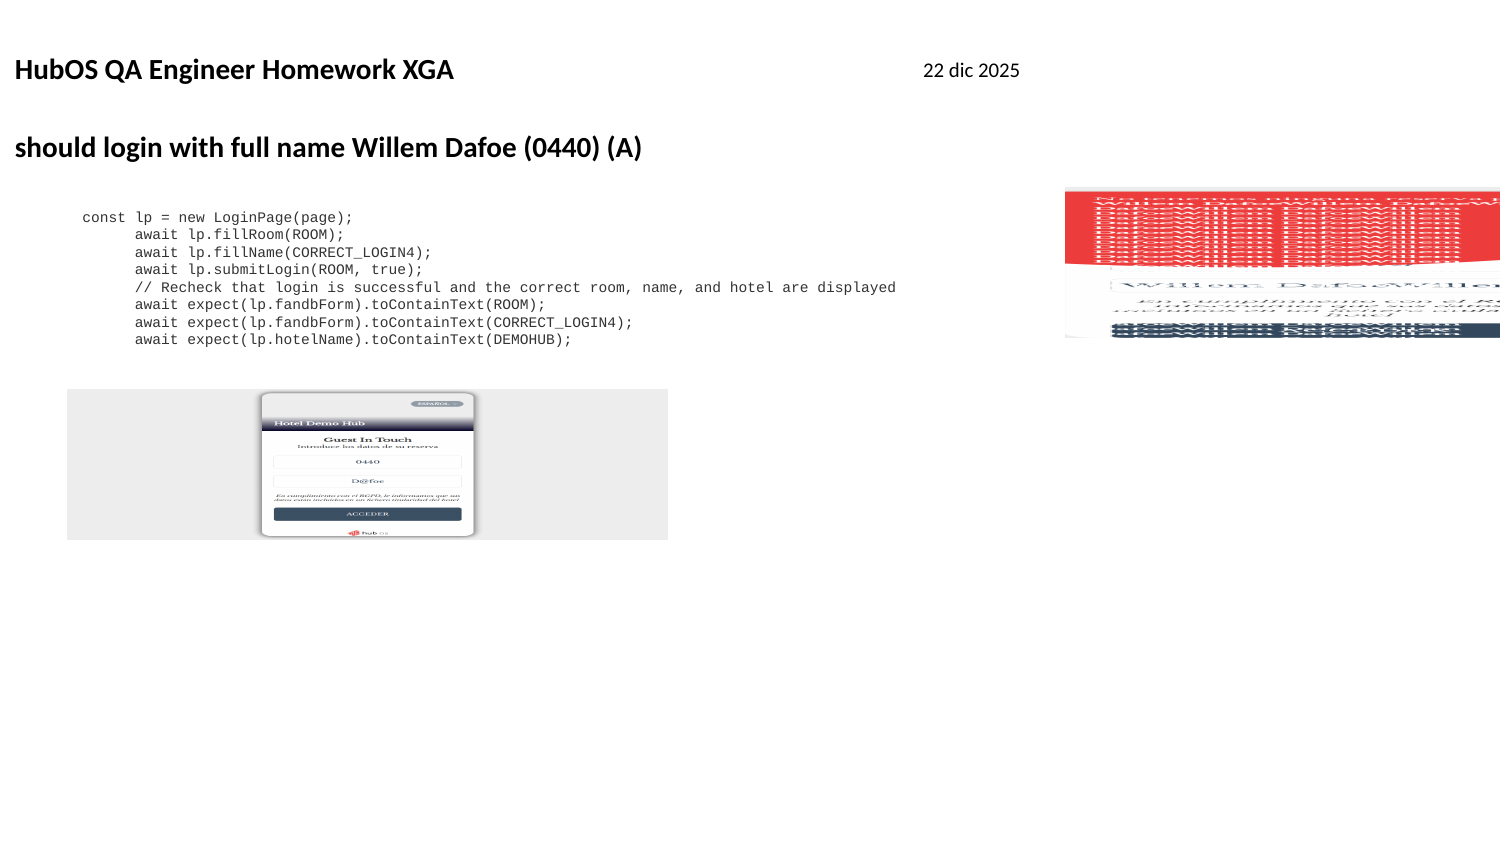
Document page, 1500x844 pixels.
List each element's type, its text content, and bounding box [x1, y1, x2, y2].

picture [1064, 187, 1500, 338]
text_box 22 dic 2025 [721, 46, 1035, 92]
text_box const lp = new LoginPage(page); await lp.fillRoom(ROOM); await lp.fillName(CORRECT_LOGIN4); await lp.submitLogin(ROOM, true); // Recheck that login is successful and the correct room, name, and hotel are displayed await expect(lp.fandbForm).toContainText(ROOM); await expect(lp.fandbForm).toContainText(CORRECT_LOGIN4); await expect(lp.hotelName).toContainText(DEMOHUB); [67, 187, 1028, 368]
picture [67, 389, 668, 540]
text_box HubOS QA Engineer Homework XGA [0, 37, 704, 98]
text_box should login with full name Willem Dafoe (0440) (A) [0, 112, 1035, 180]
